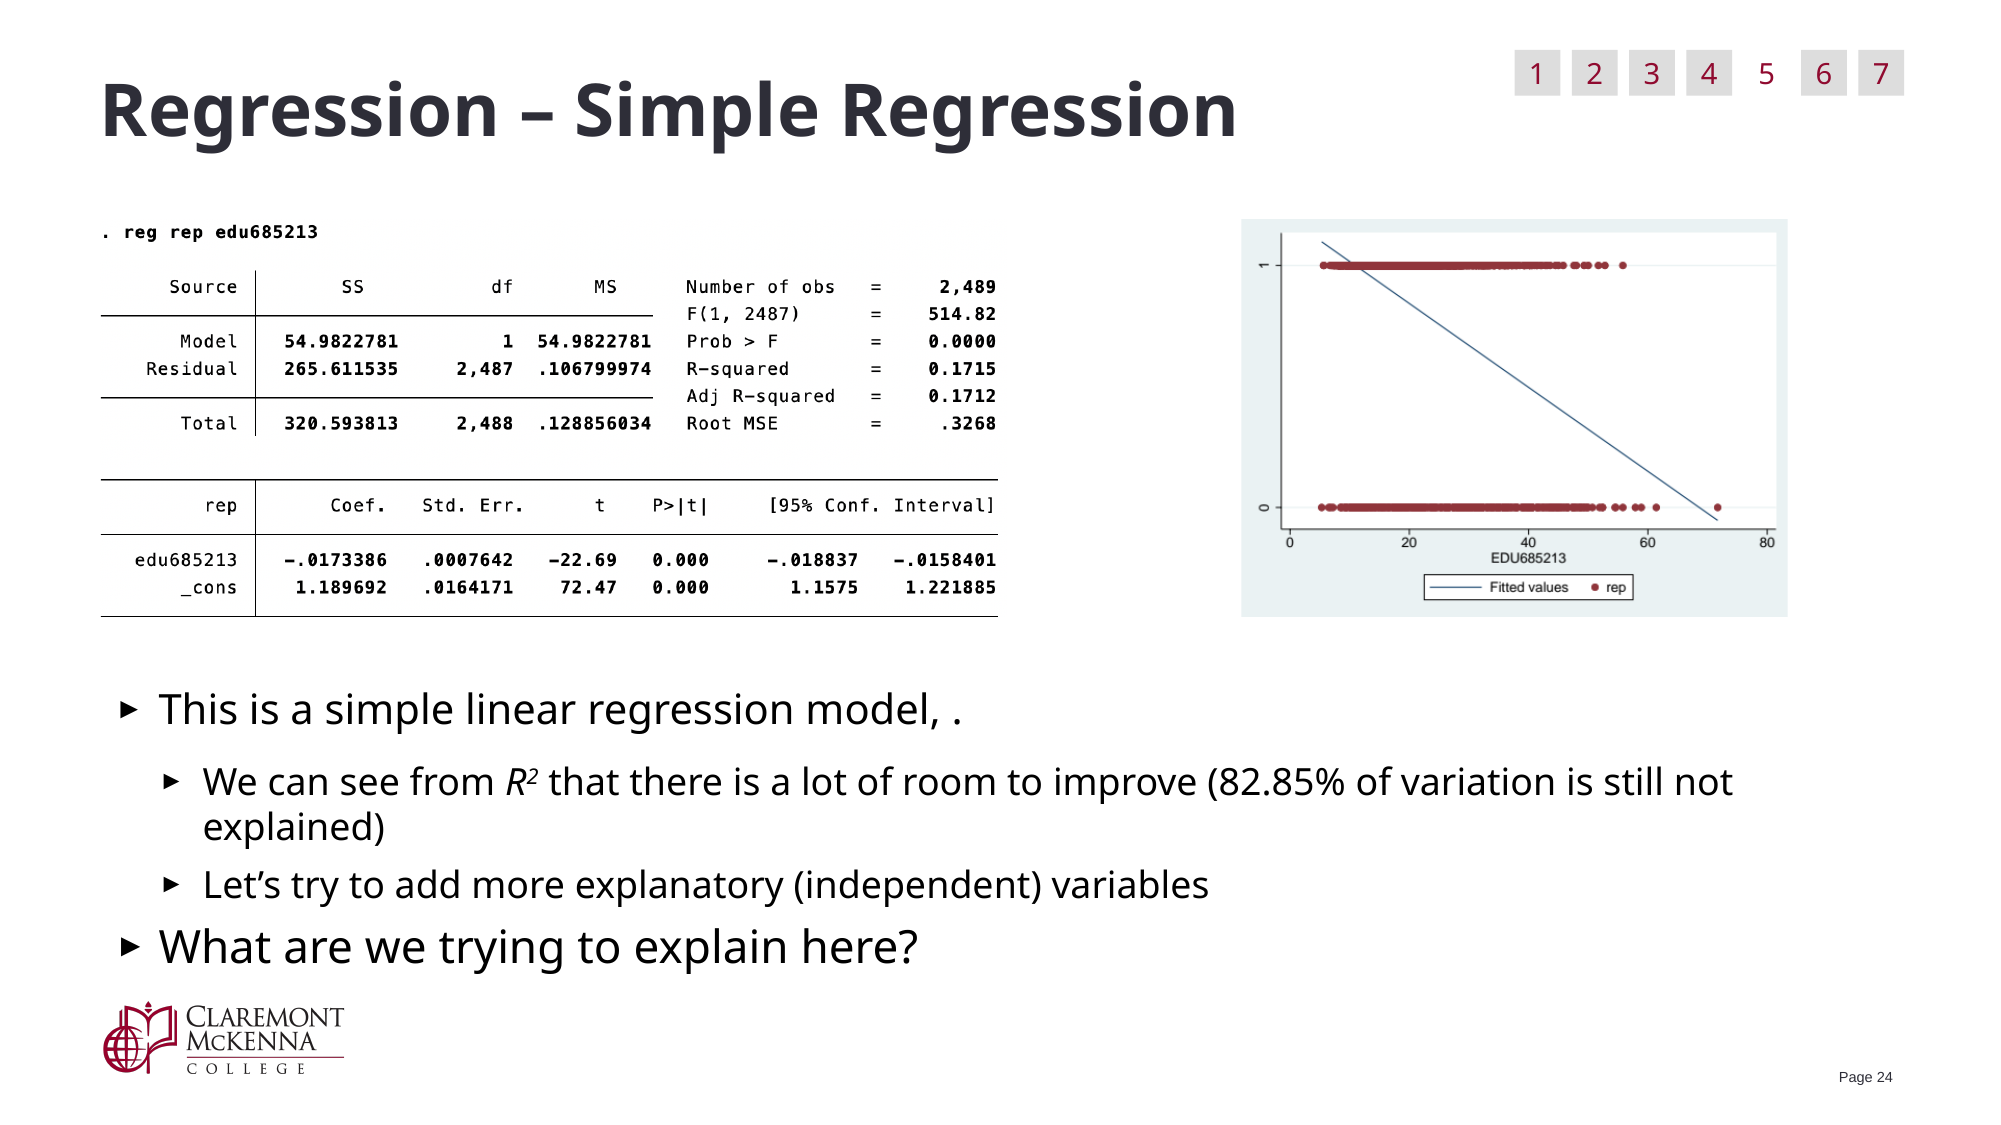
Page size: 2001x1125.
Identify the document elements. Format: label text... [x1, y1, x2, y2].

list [100, 219, 1007, 618]
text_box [1514, 49, 1905, 96]
picture [1241, 219, 1788, 618]
title Regression – Simple Regression [99, 51, 1560, 152]
